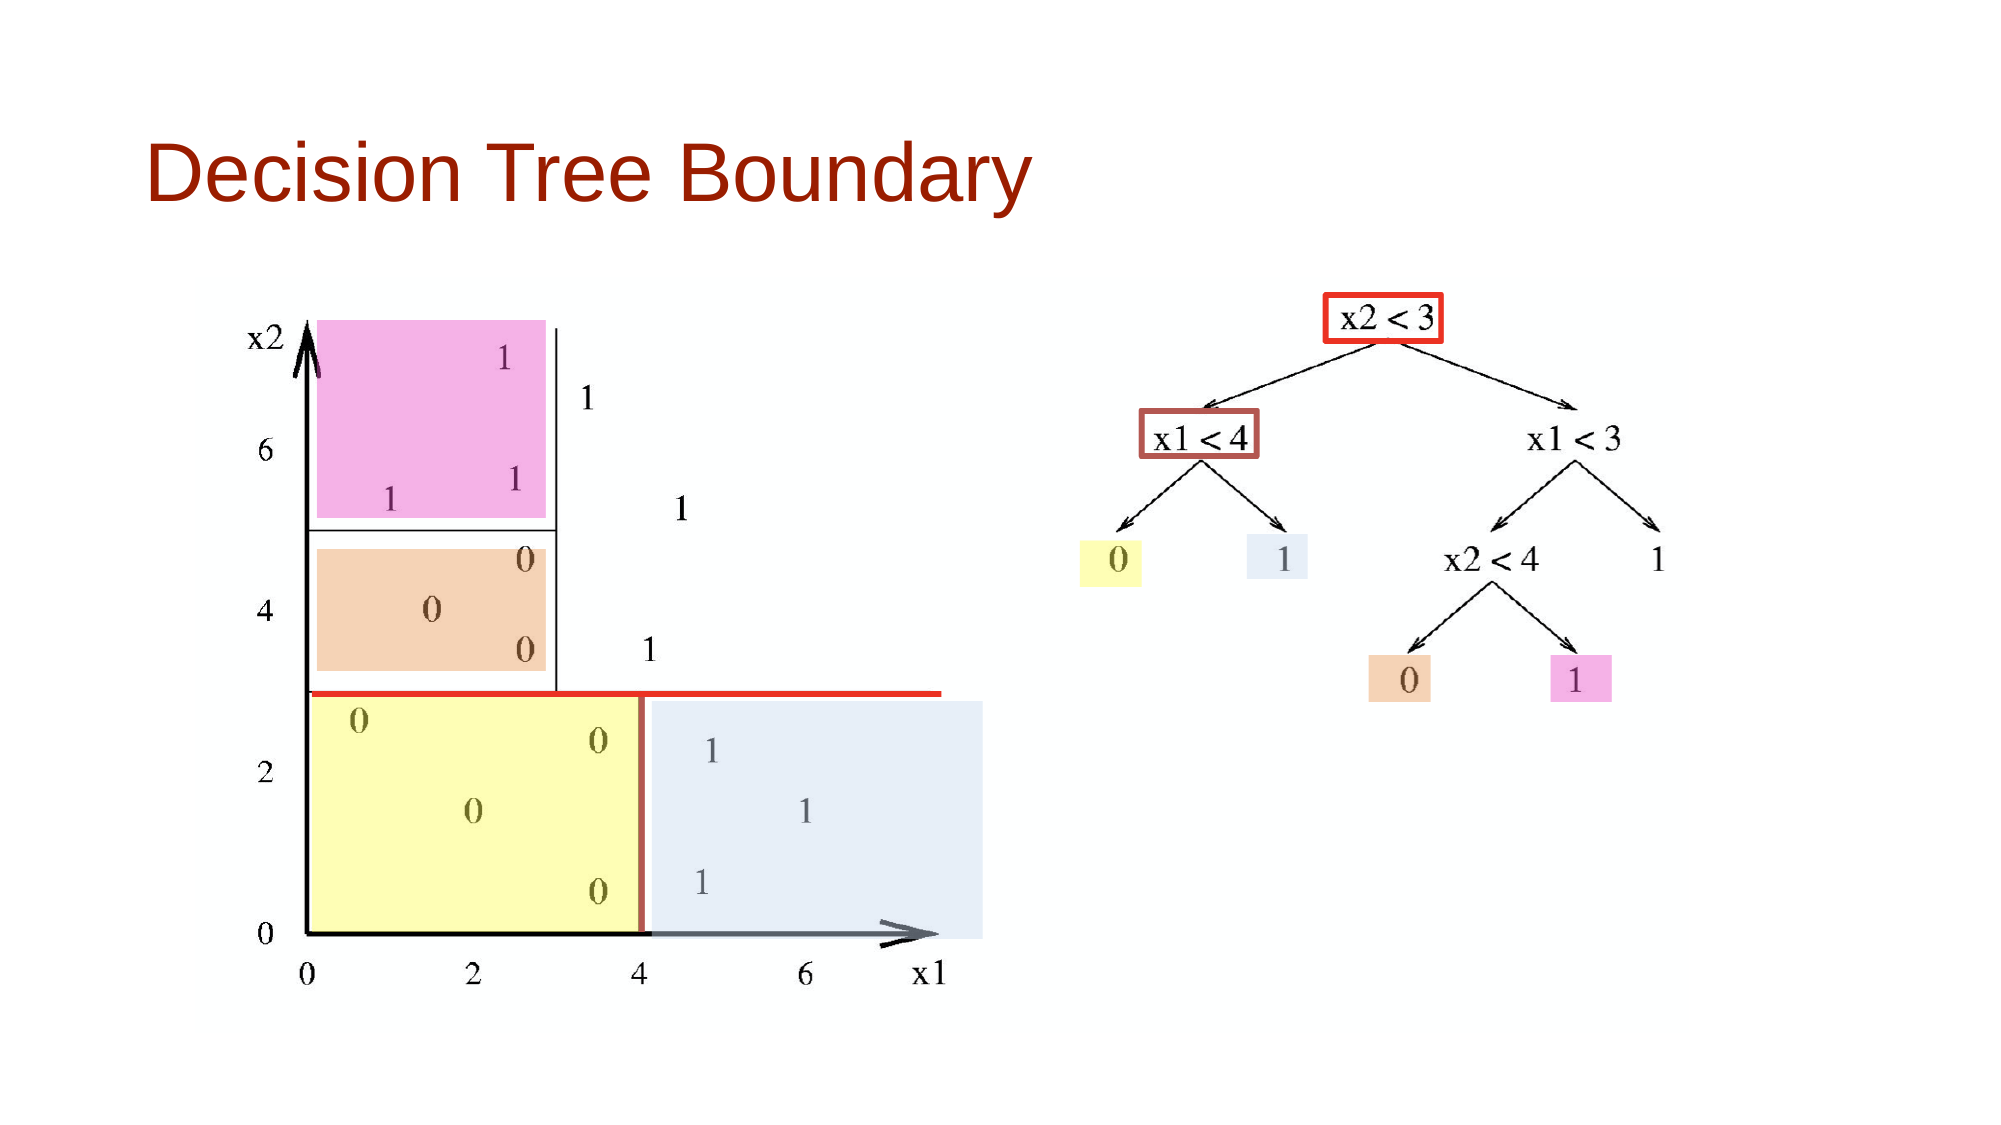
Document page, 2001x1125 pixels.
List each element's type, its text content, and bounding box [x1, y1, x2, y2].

title Decision Tree Boundary [136, 59, 1863, 278]
picture [195, 277, 1689, 1033]
